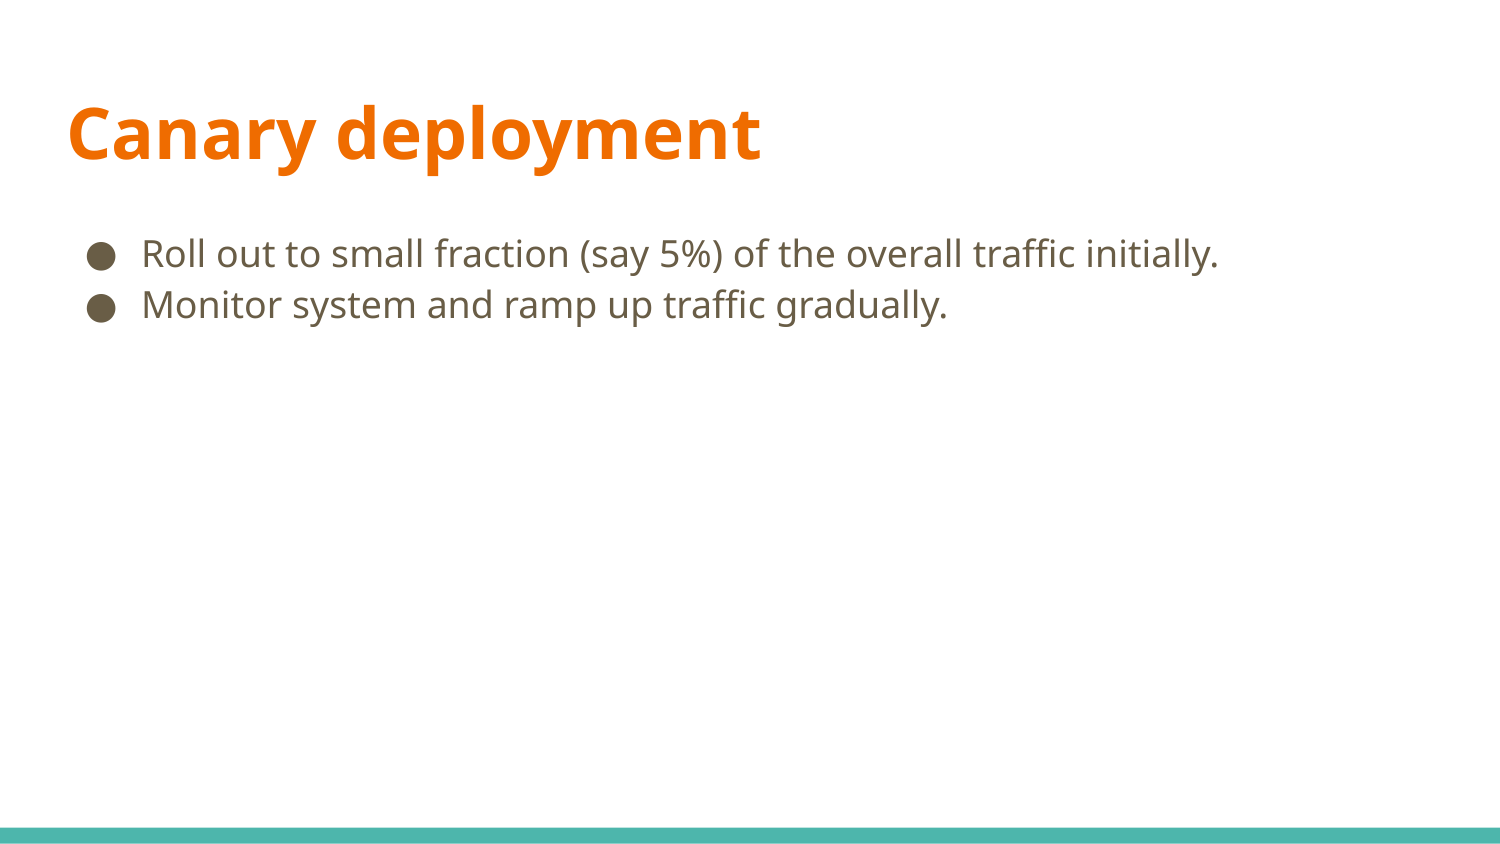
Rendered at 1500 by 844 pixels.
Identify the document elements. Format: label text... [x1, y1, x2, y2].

list Roll out to small fraction (say 5%) of the overall traffic initially. Monitor system and ramp up traffic gradually. [51, 207, 1449, 750]
title Canary deployment [51, 72, 1449, 189]
